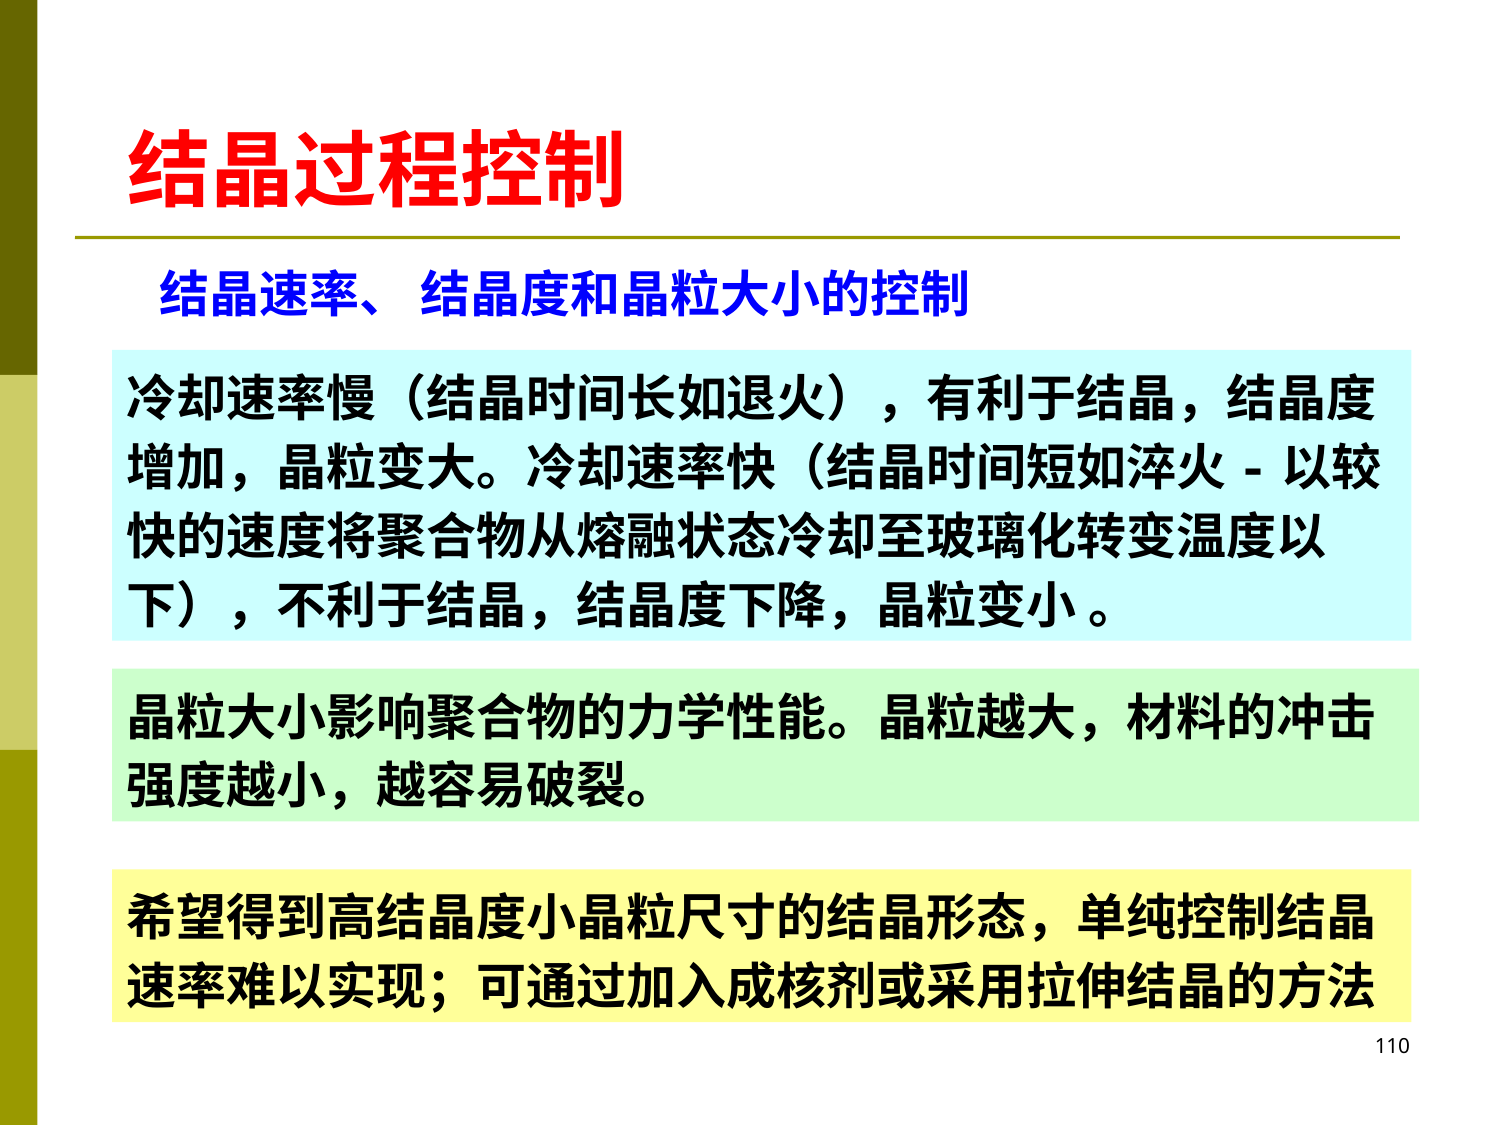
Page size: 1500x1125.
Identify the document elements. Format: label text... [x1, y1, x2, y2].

text_box 冷却速率慢（结晶时间长如退火），有利于结晶，结晶度增加，晶粒变大。冷却速率快（结晶时间短如淬火-以较快的速度将聚合物从熔融状态冷却至玻璃化转变温度以下），不利于结晶，结晶度下降，晶粒变小 。 [112, 349, 1412, 641]
text_box 希望得到高结晶度小晶粒尺寸的结晶形态，单纯控制结晶速率难以实现；可通过加入成核剂或采用拉伸结晶的方法 [112, 869, 1412, 1023]
list [76, 255, 1427, 858]
title 结晶过程控制 [112, 101, 1388, 225]
text_box 晶粒大小影响聚合物的力学性能。晶粒越大，材料的冲击强度越小，越容易破裂。 [112, 668, 1420, 822]
text_box 结晶速率、 结晶度和晶粒大小的控制 [144, 255, 986, 331]
slide_number 110 [1074, 1025, 1425, 1100]
